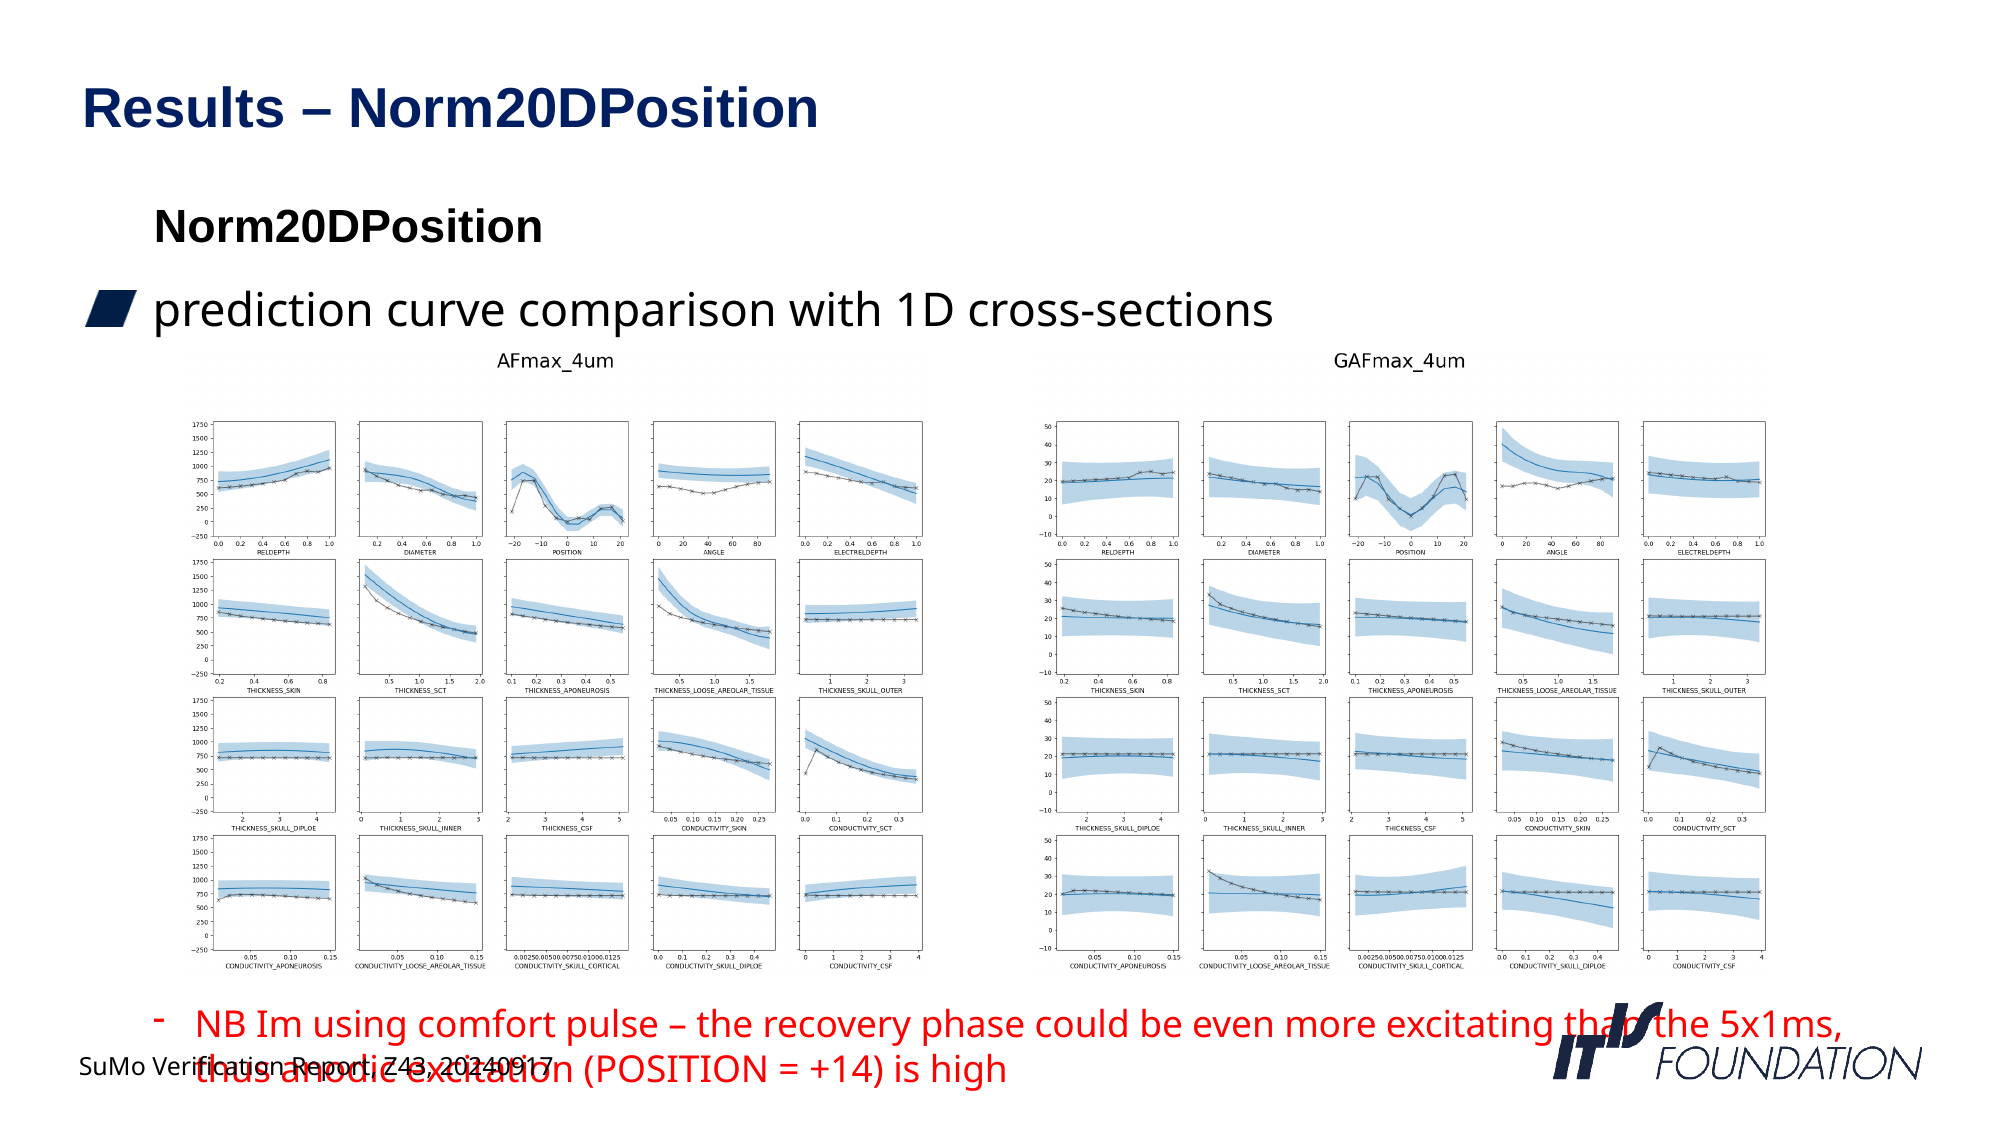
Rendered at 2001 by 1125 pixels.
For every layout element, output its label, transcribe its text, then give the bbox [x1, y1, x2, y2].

picture [1553, 1002, 1922, 1080]
title Results – Norm20DPosition [73, 53, 1917, 149]
list Norm20DPosition prediction curve comparison with 1D cross-sections NB Im using comfort pulse – the recovery phase could be even more excitating than the 5x1ms, thus anodic excitation (POSITION = +14) is high [77, 176, 1922, 1125]
picture [1033, 348, 1770, 974]
picture [85, 290, 137, 327]
picture [186, 348, 926, 974]
footer SuMo Verification Report, Z43, 20240917 [78, 1049, 956, 1081]
